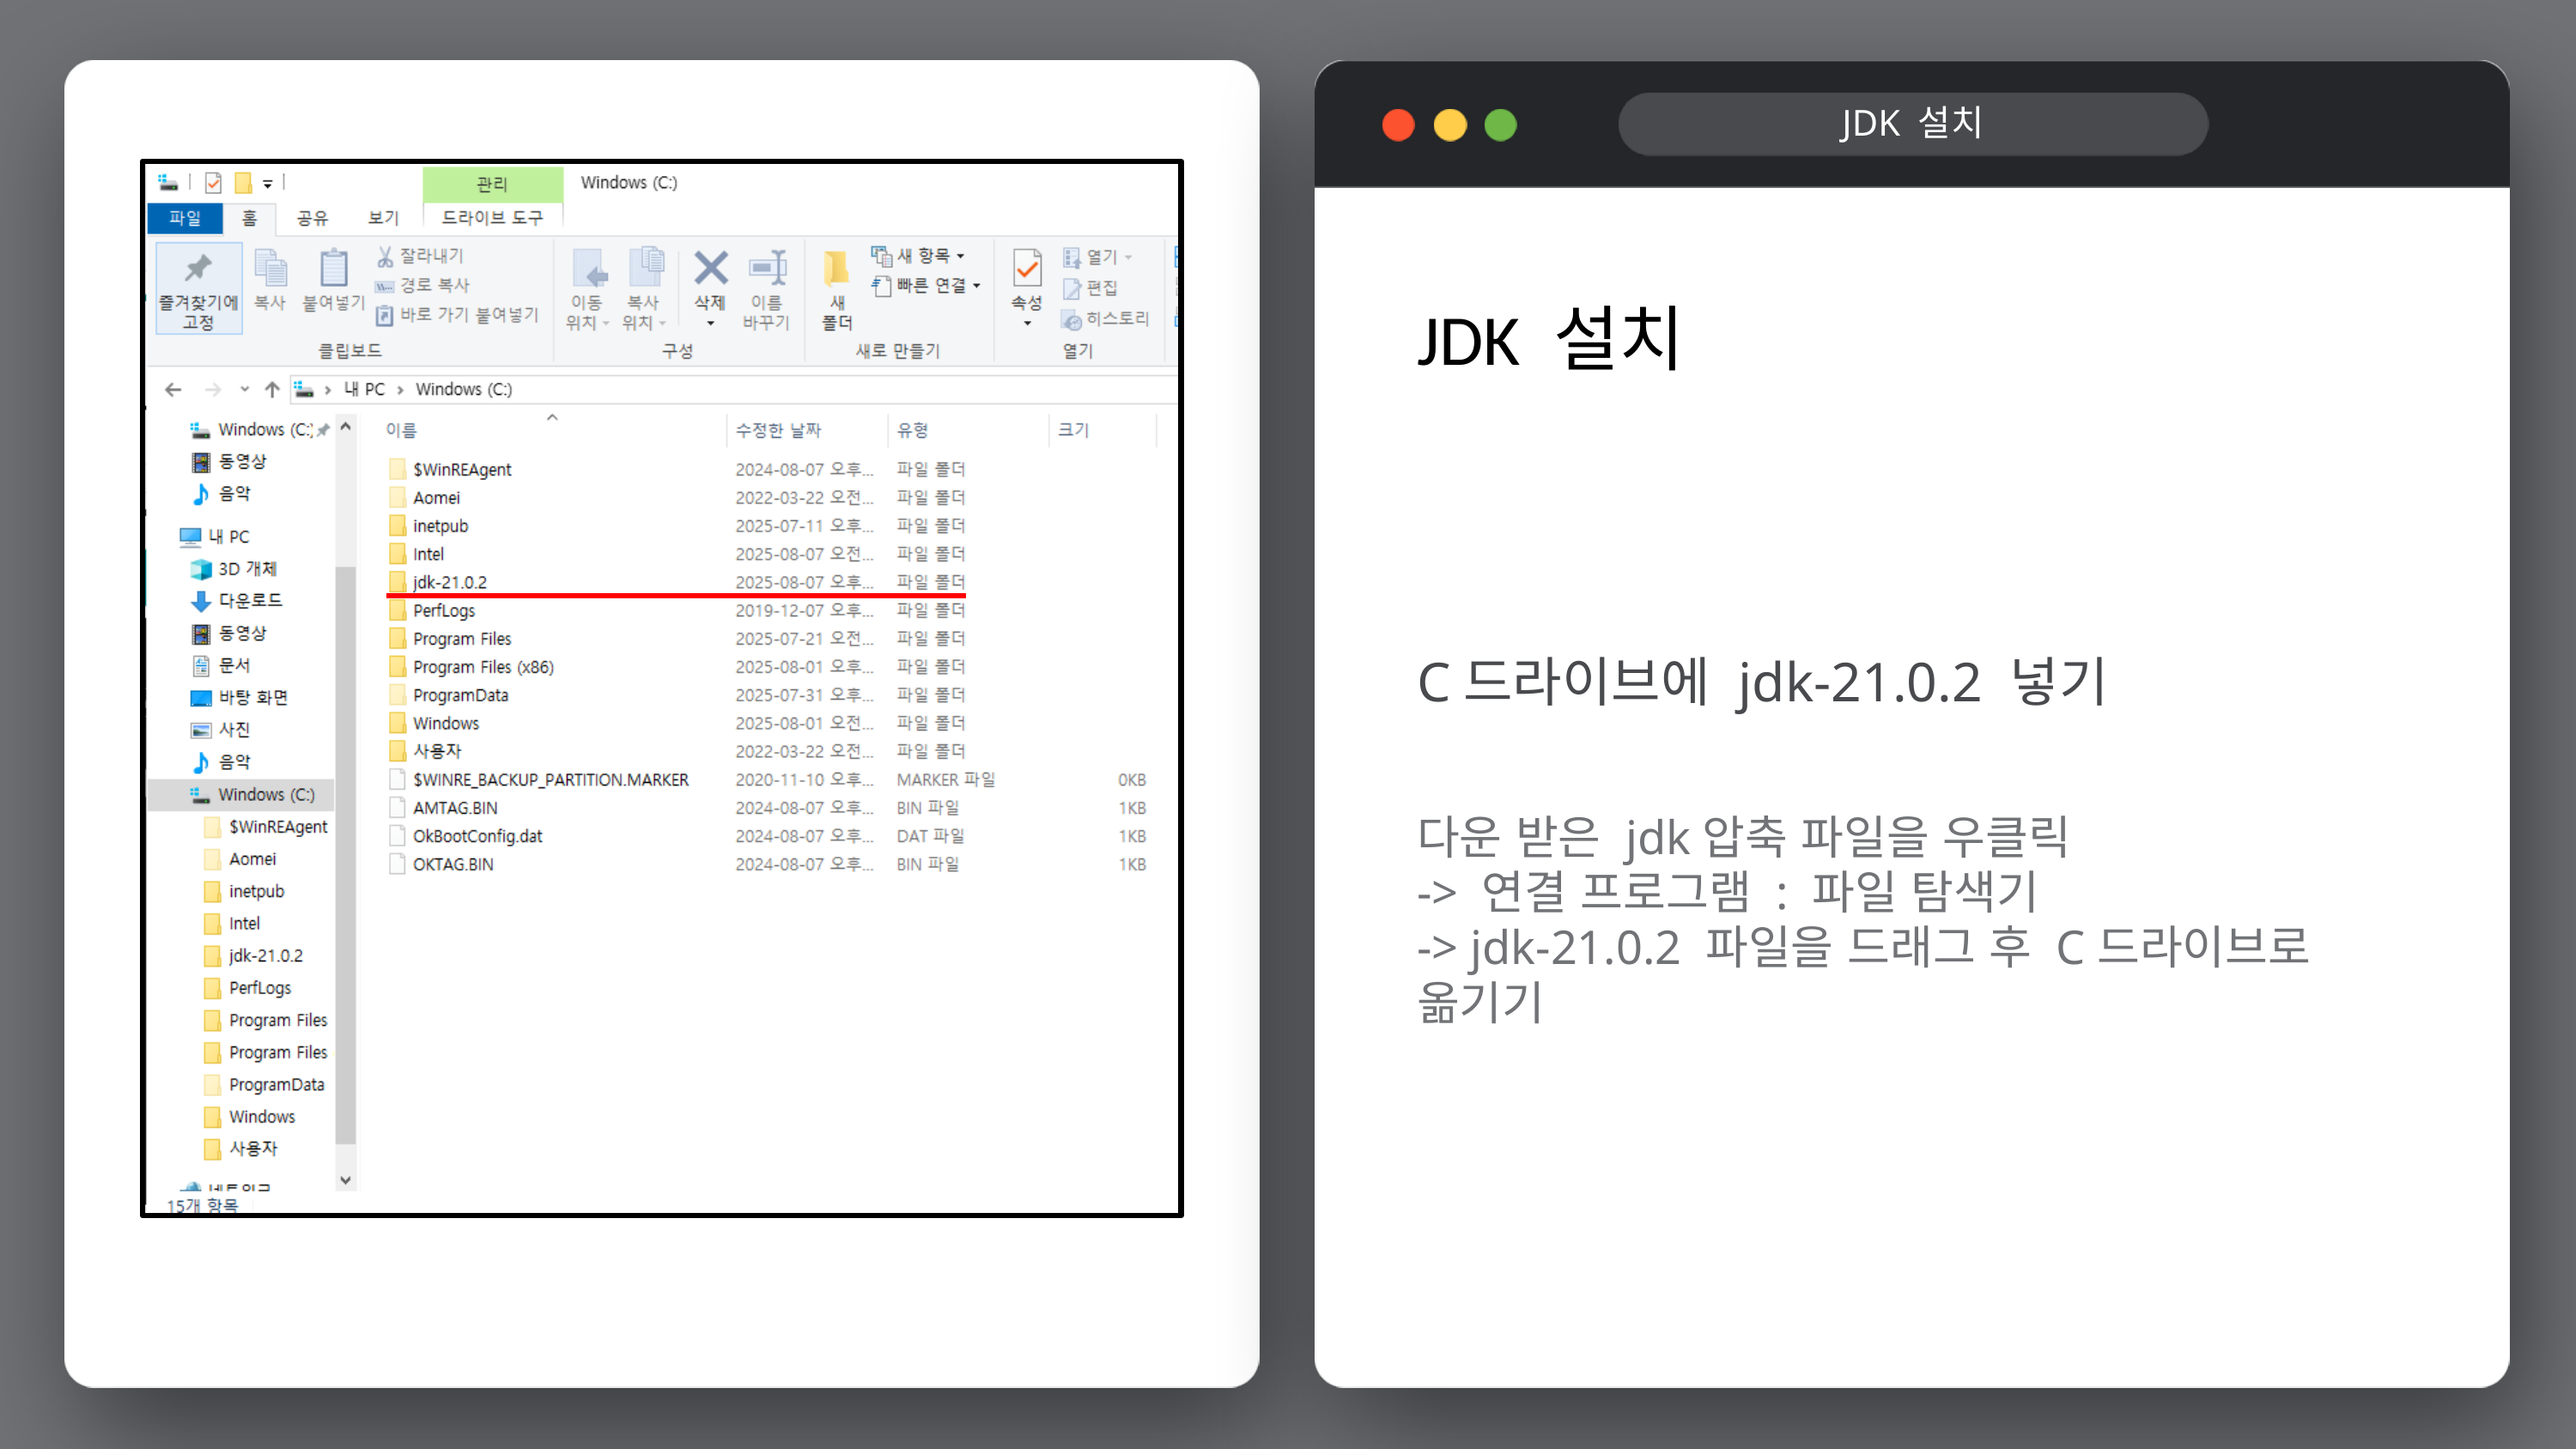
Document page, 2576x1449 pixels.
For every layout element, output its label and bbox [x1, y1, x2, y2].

picture [64, 60, 1260, 1388]
picture [1314, 60, 2511, 1388]
